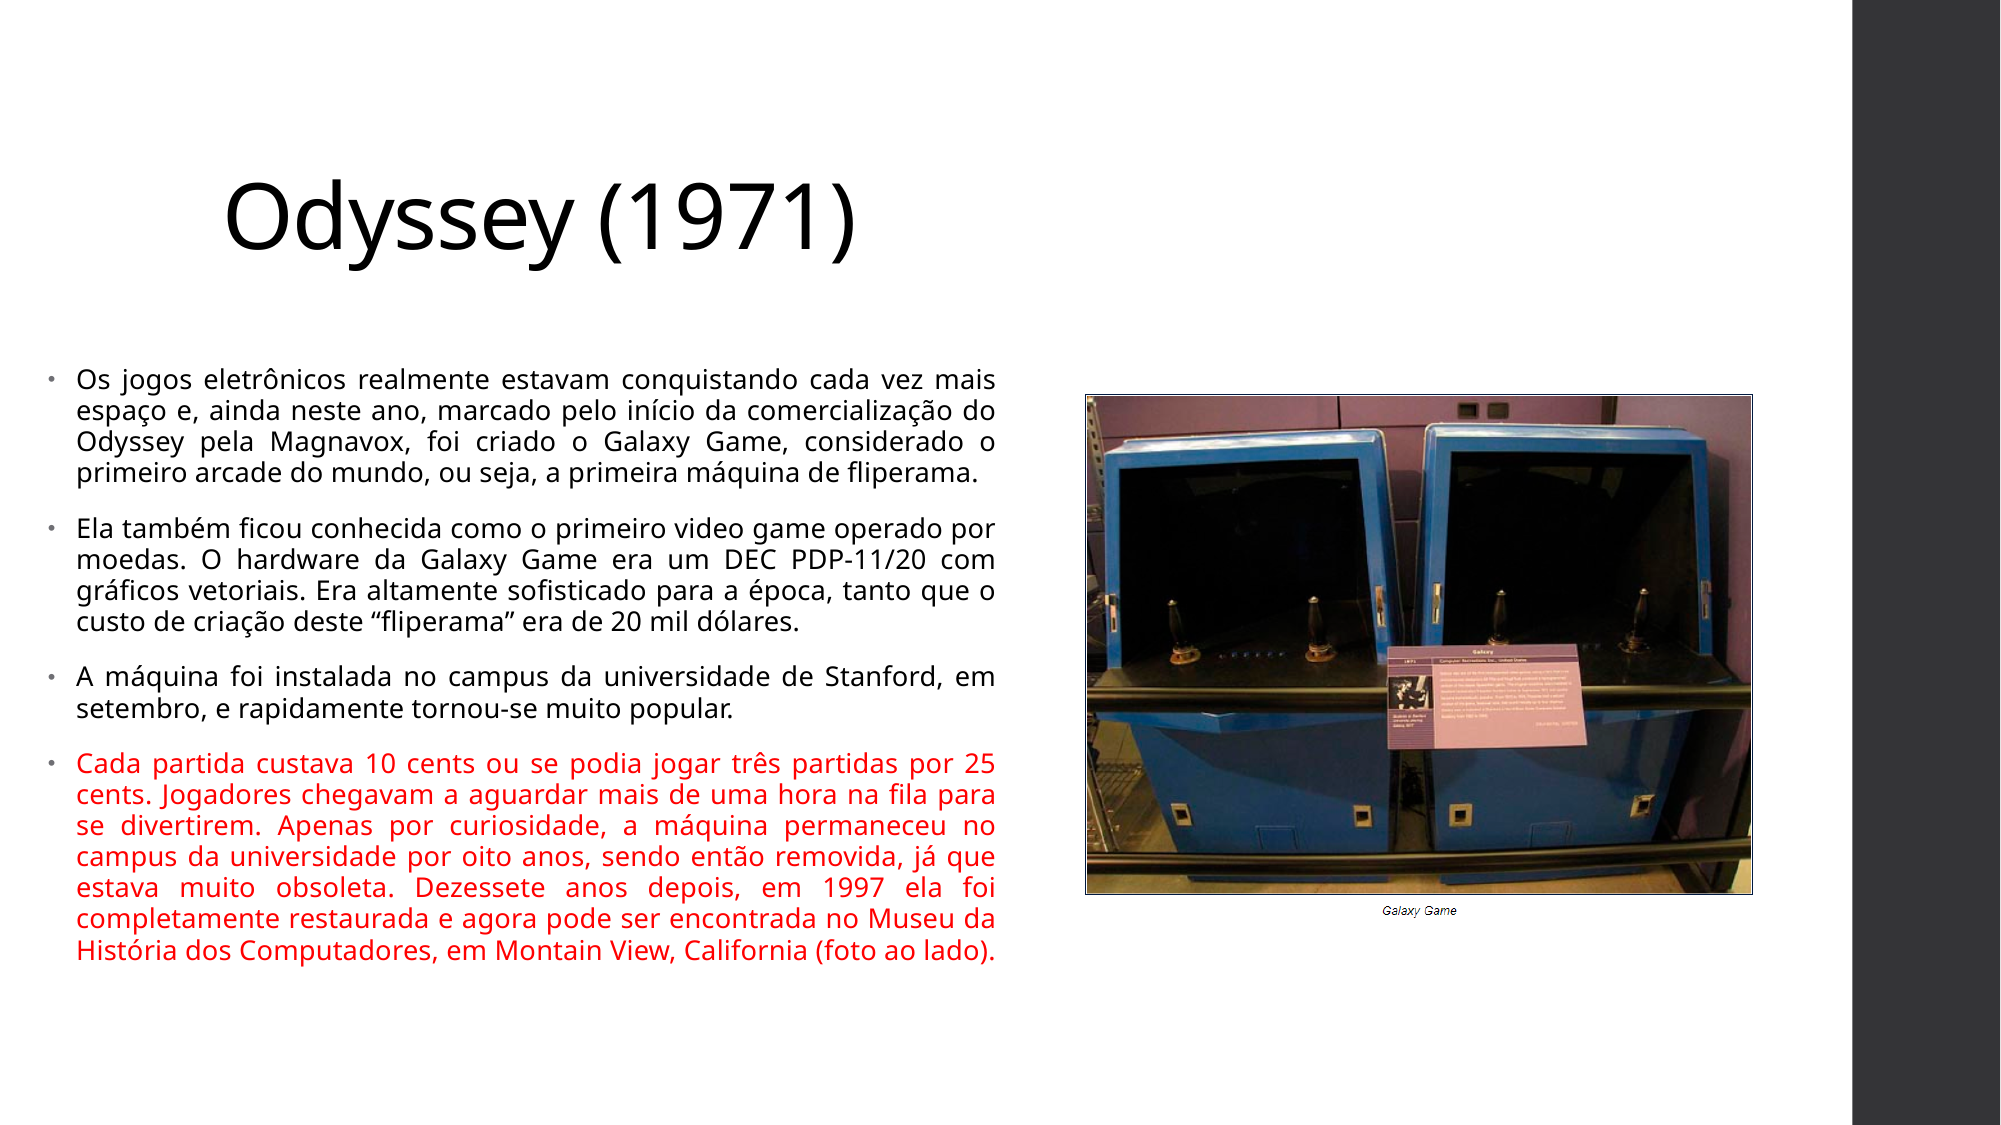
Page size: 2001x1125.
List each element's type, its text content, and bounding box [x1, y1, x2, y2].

picture [1083, 391, 1758, 922]
list Os jogos eletrônicos realmente estavam conquistando cada vez mais espaço e, ainda neste ano, marcado pelo início da comercialização do Odyssey pela Magnavox, foi criado o Galaxy Game, considerado o primeiro arcade do mundo, ou seja, a primeira máquina de fliperama. Ela também ficou conhecida como o primeiro video game operado por moedas. O hardware da Galaxy Game era um DEC PDP-11/20 com gráficos vetoriais. Era altamente sofisticado para a época, tanto que o custo de criação deste “fliperama” era de 20 mil dólares. A máquina foi instalada no campus da universidade de Stanford, em setembro, e rapidamente tornou-se muito popular. Cada partida custava 10 cents ou se podia jogar três partidas por 25 cents. Jogadores chegavam a aguardar mais de uma hora na fila para se divertirem. Apenas por curiosidade, a máquina permaneceu no campus da universidade por oito anos, sendo então removida, já que estava muito obsoleta. Dezessete anos depois, em 1997 ela foi completamente restaurada e agora pode ser encontrada no Museu da História dos Computadores, em Montain View, California (foto ao lado). [33, 299, 1013, 1014]
title Odyssey (1971) [206, 60, 1797, 278]
